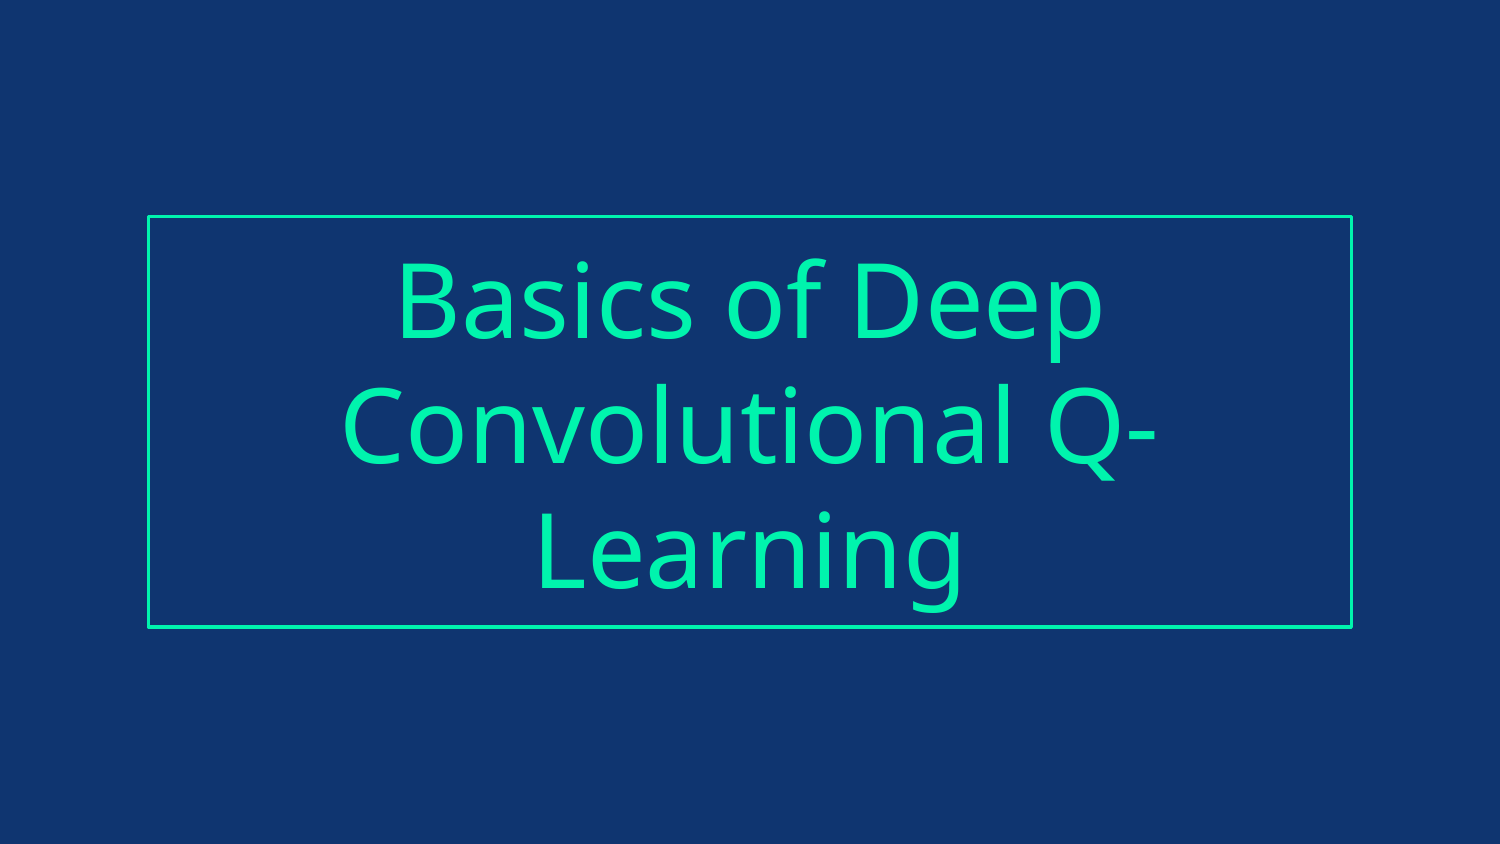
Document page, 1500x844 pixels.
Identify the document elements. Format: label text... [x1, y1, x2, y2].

title Basics of Deep Convolutional Q-Learning [289, 303, 1211, 541]
